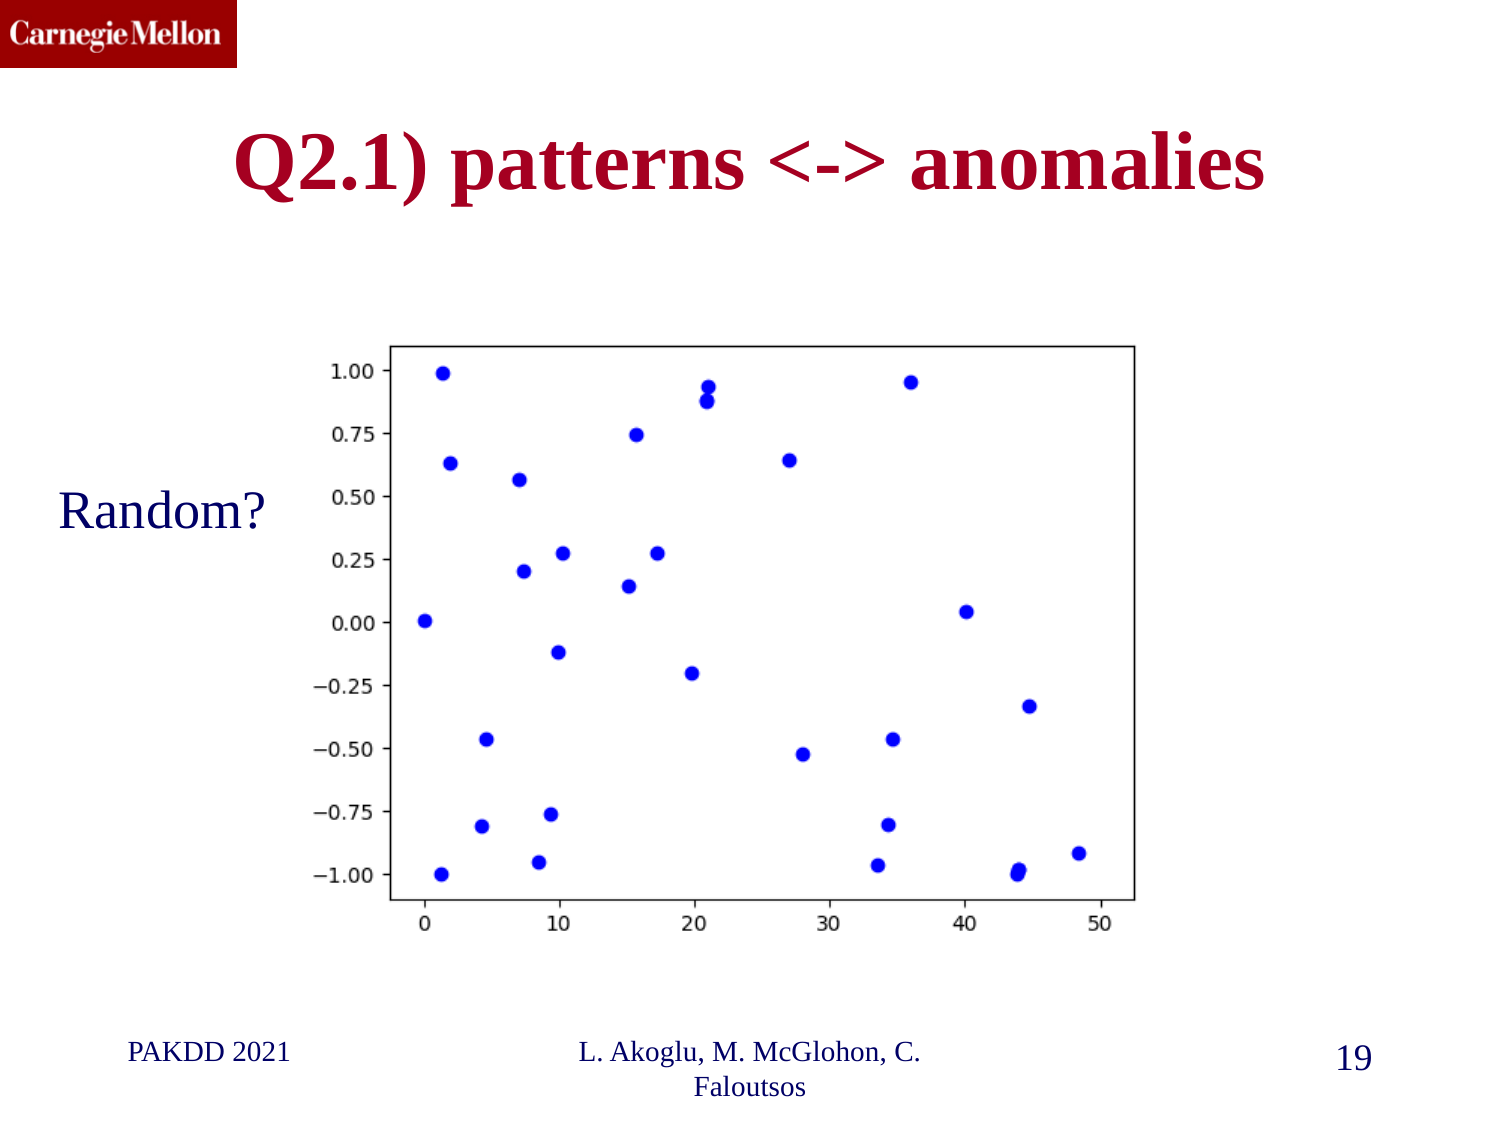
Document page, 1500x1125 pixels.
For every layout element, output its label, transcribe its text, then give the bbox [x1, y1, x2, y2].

picture [0, 0, 237, 68]
text_box Random? [43, 467, 265, 547]
footer L. Akoglu, M. McGlohon, C. Faloutsos [512, 1024, 988, 1101]
title Q2.1) patterns <-> anomalies [112, 99, 1388, 213]
slide_number 19 [1074, 1024, 1388, 1101]
slide_number PAKDD 2021 [112, 1024, 426, 1101]
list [270, 259, 1230, 979]
